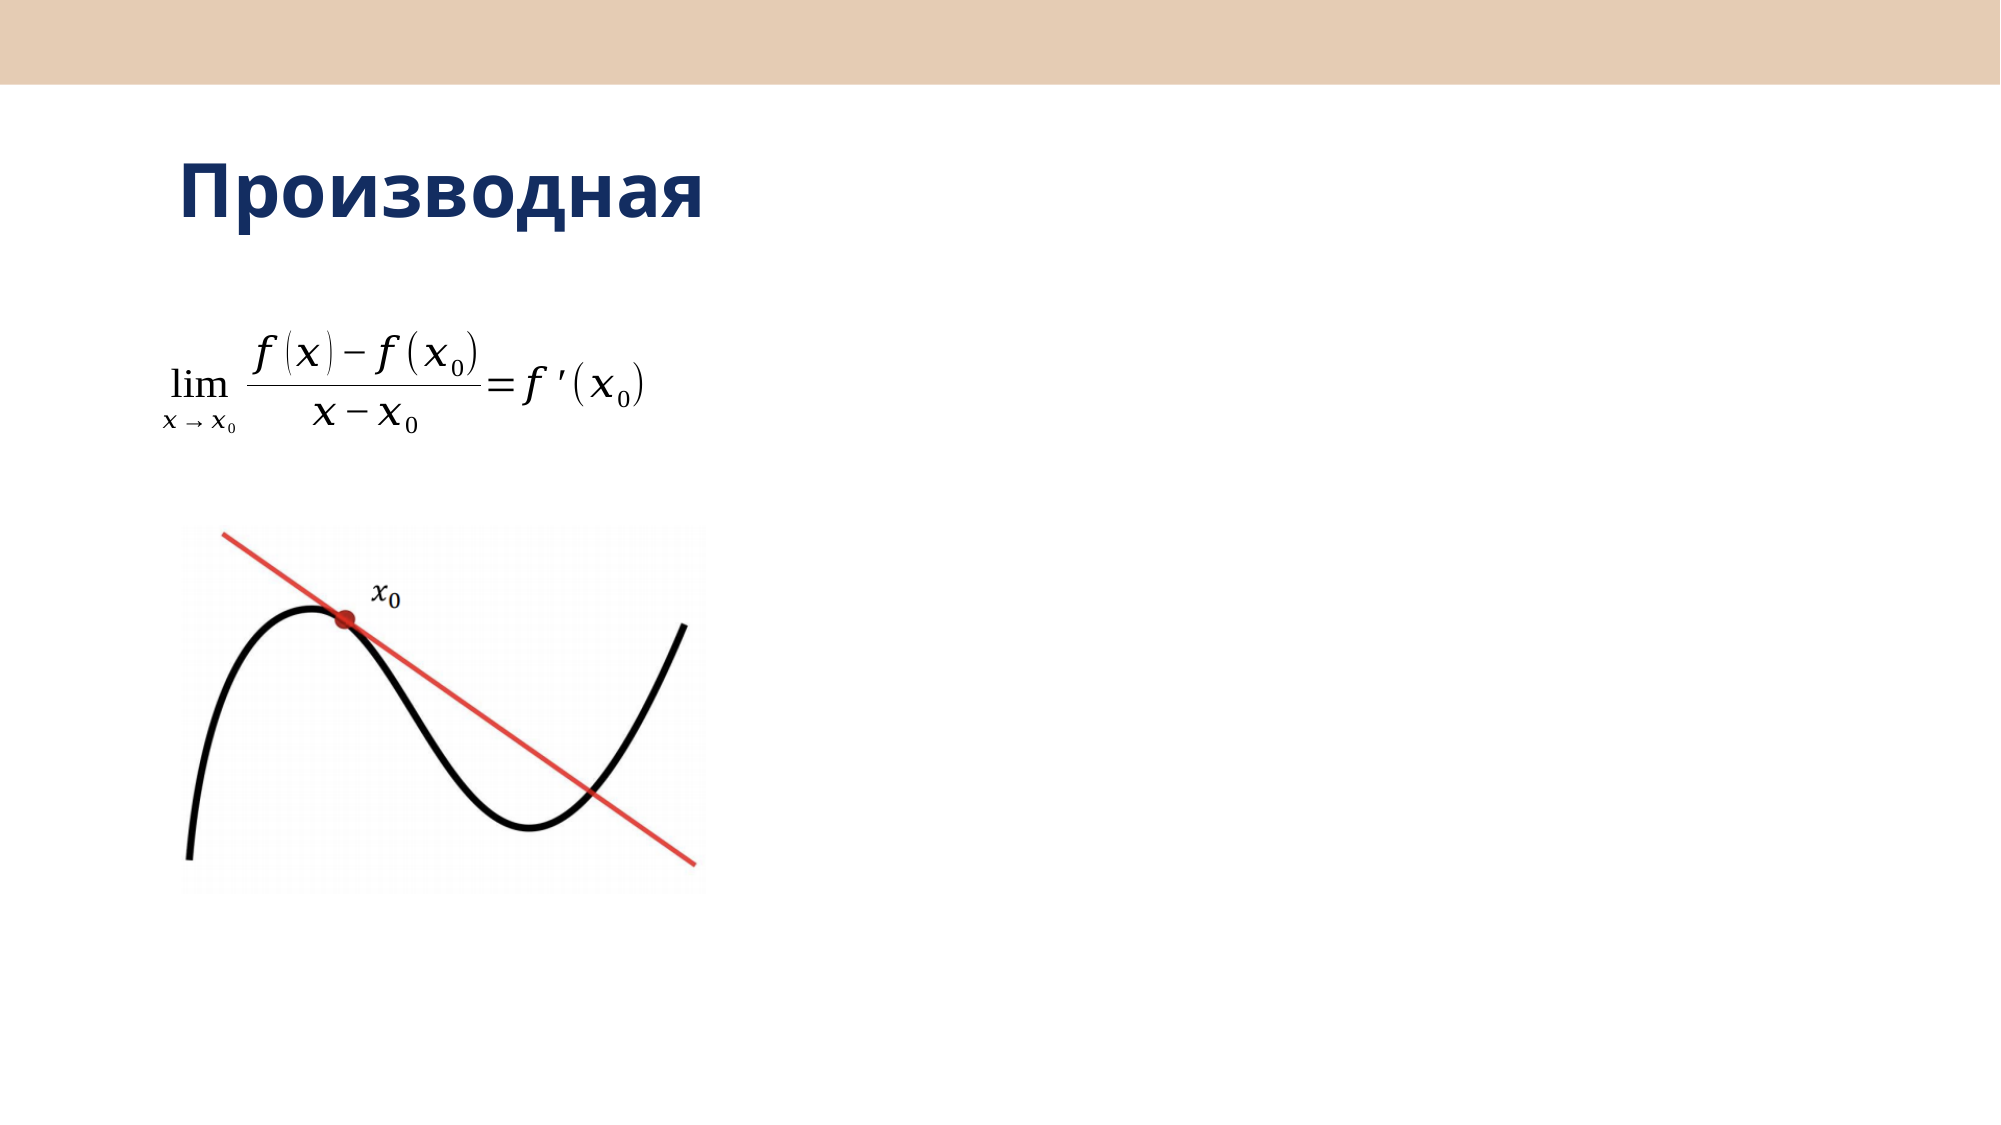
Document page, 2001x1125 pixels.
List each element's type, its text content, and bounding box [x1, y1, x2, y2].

text_box Производная [162, 84, 1888, 303]
picture [28, 481, 935, 920]
